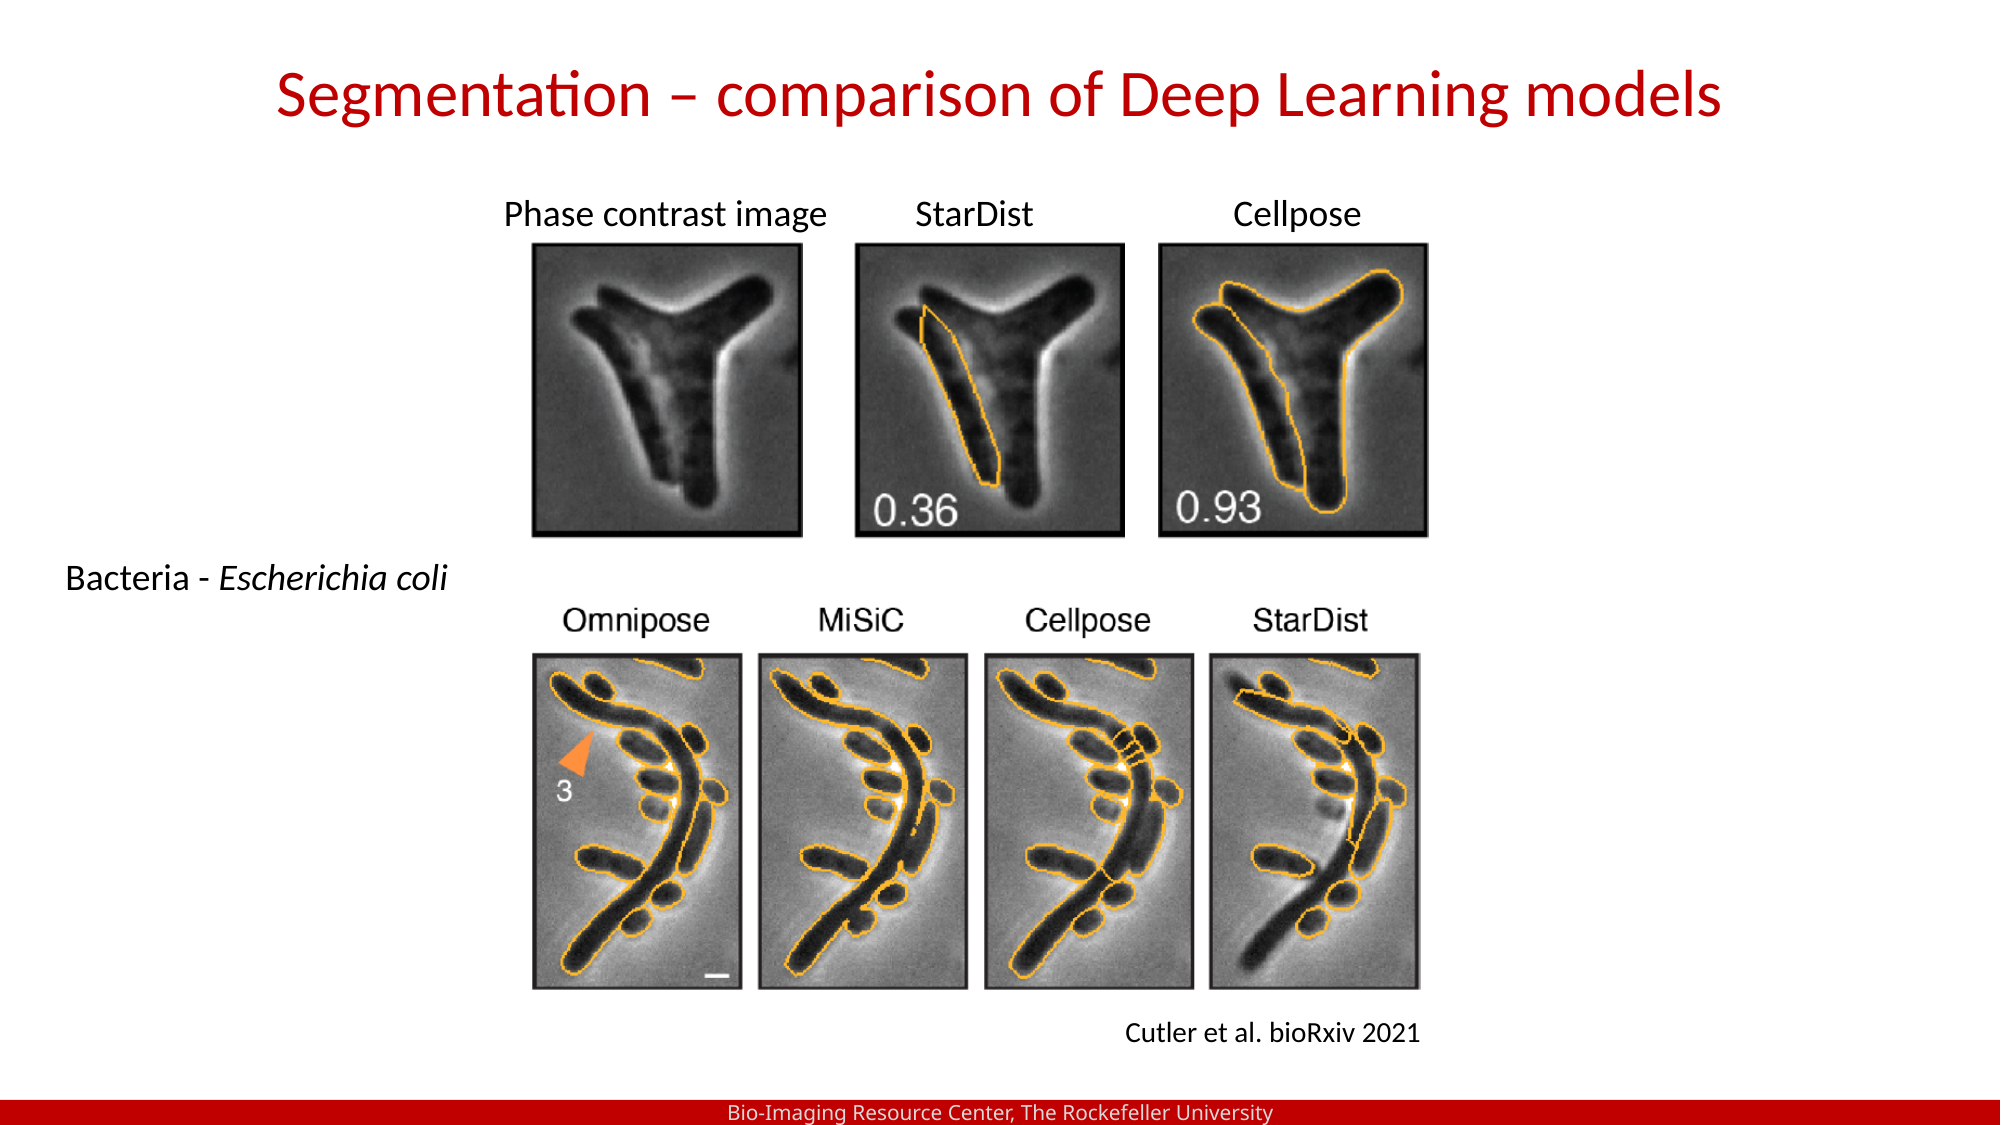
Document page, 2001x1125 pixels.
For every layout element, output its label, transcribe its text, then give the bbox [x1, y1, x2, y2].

text_box Bacteria - Escherichia coli [50, 546, 1051, 606]
text_box Phase contrast image [489, 181, 924, 242]
picture [854, 242, 1125, 540]
text_box StarDist [924, 181, 1051, 242]
text_box Cutler et al. bioRxiv 2021 [1110, 1006, 1451, 1056]
picture [531, 242, 803, 540]
picture [1158, 242, 1429, 540]
text_box Bio-Imaging Resource Center, The Rockefeller University [0, 1099, 2000, 1125]
text_box Cellpose [1218, 181, 1392, 242]
text_box Segmentation – comparison of Deep Learning models [0, 42, 2000, 137]
picture [528, 585, 1424, 992]
